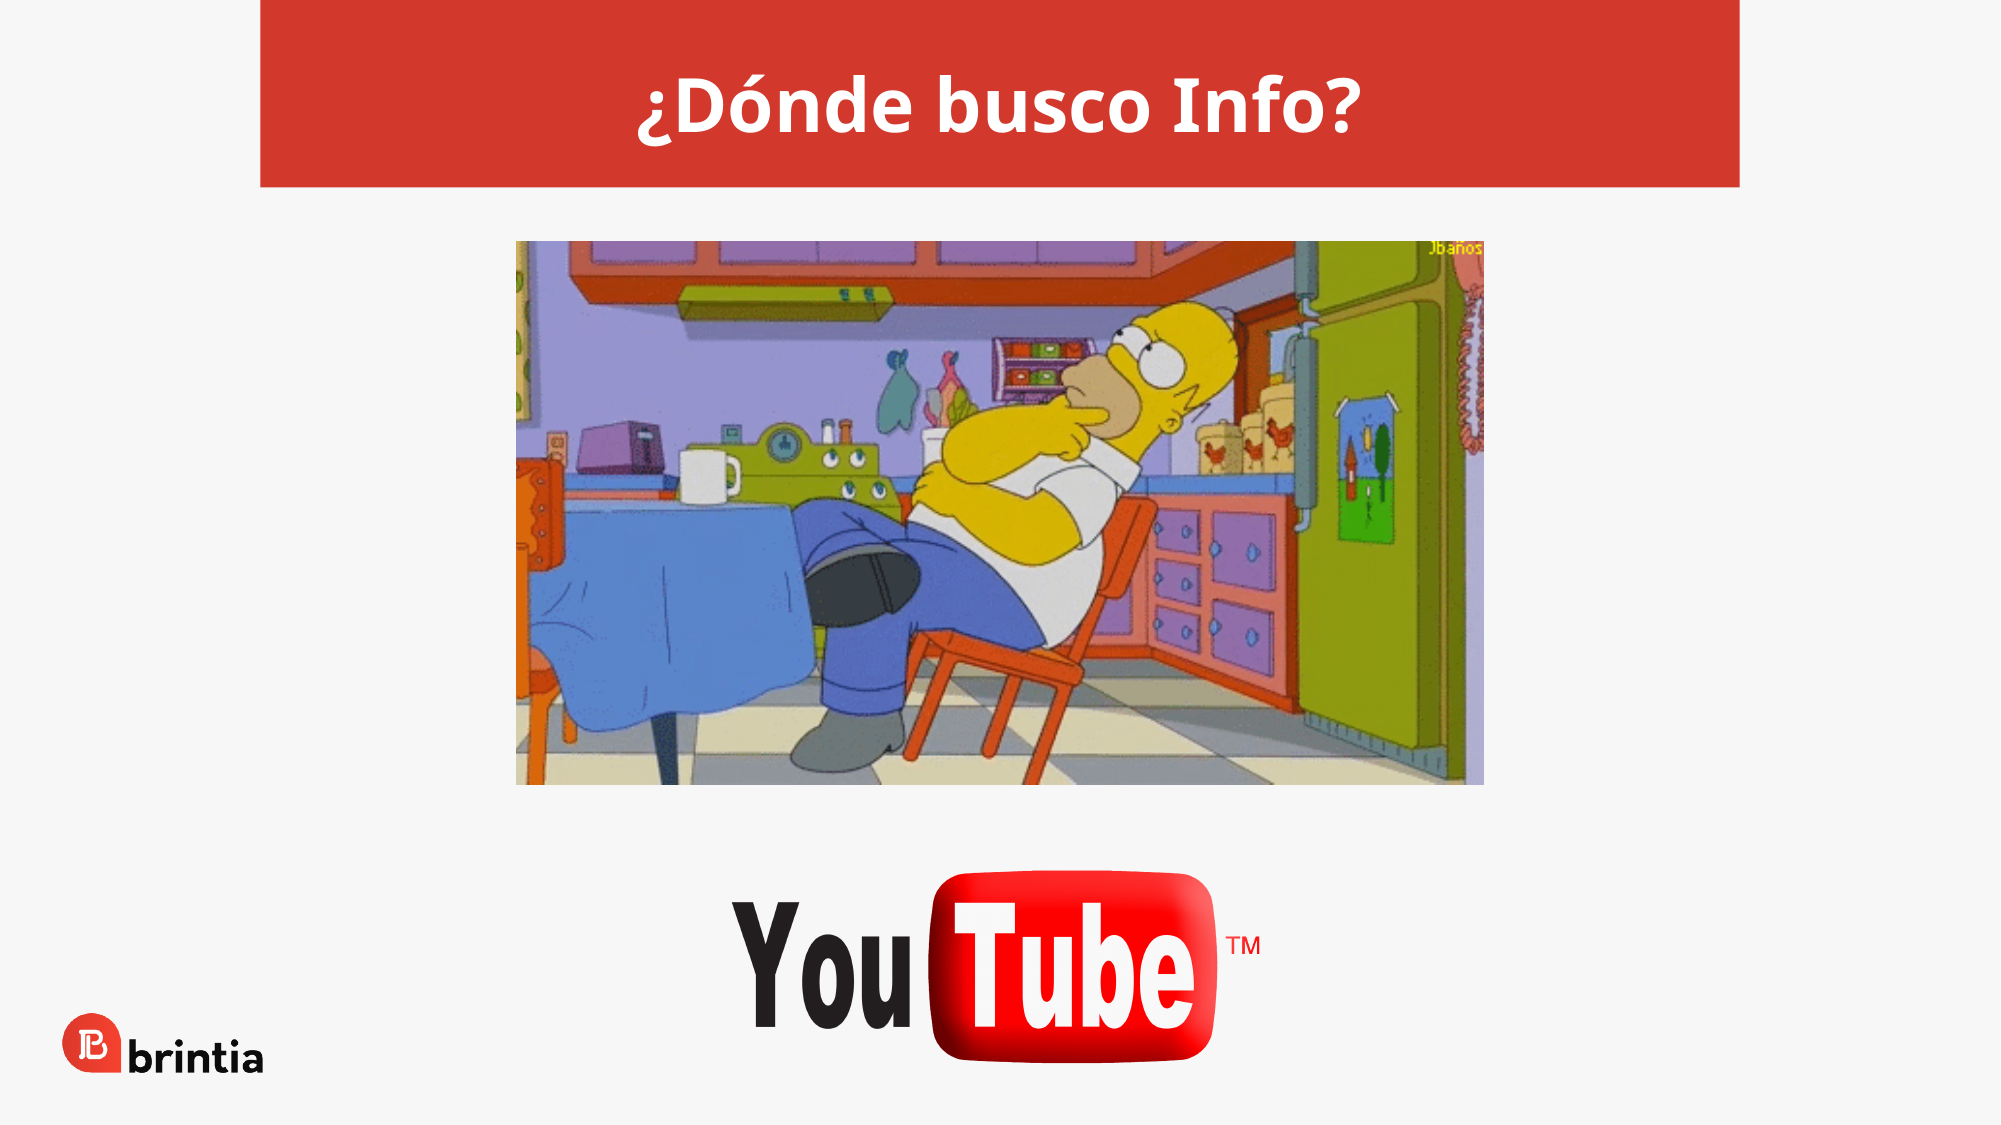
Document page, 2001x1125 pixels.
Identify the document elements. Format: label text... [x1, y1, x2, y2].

picture [61, 1013, 263, 1073]
picture [687, 855, 1313, 1084]
picture [516, 240, 1484, 785]
title ¿Dónde busco Info? [228, 42, 1772, 171]
